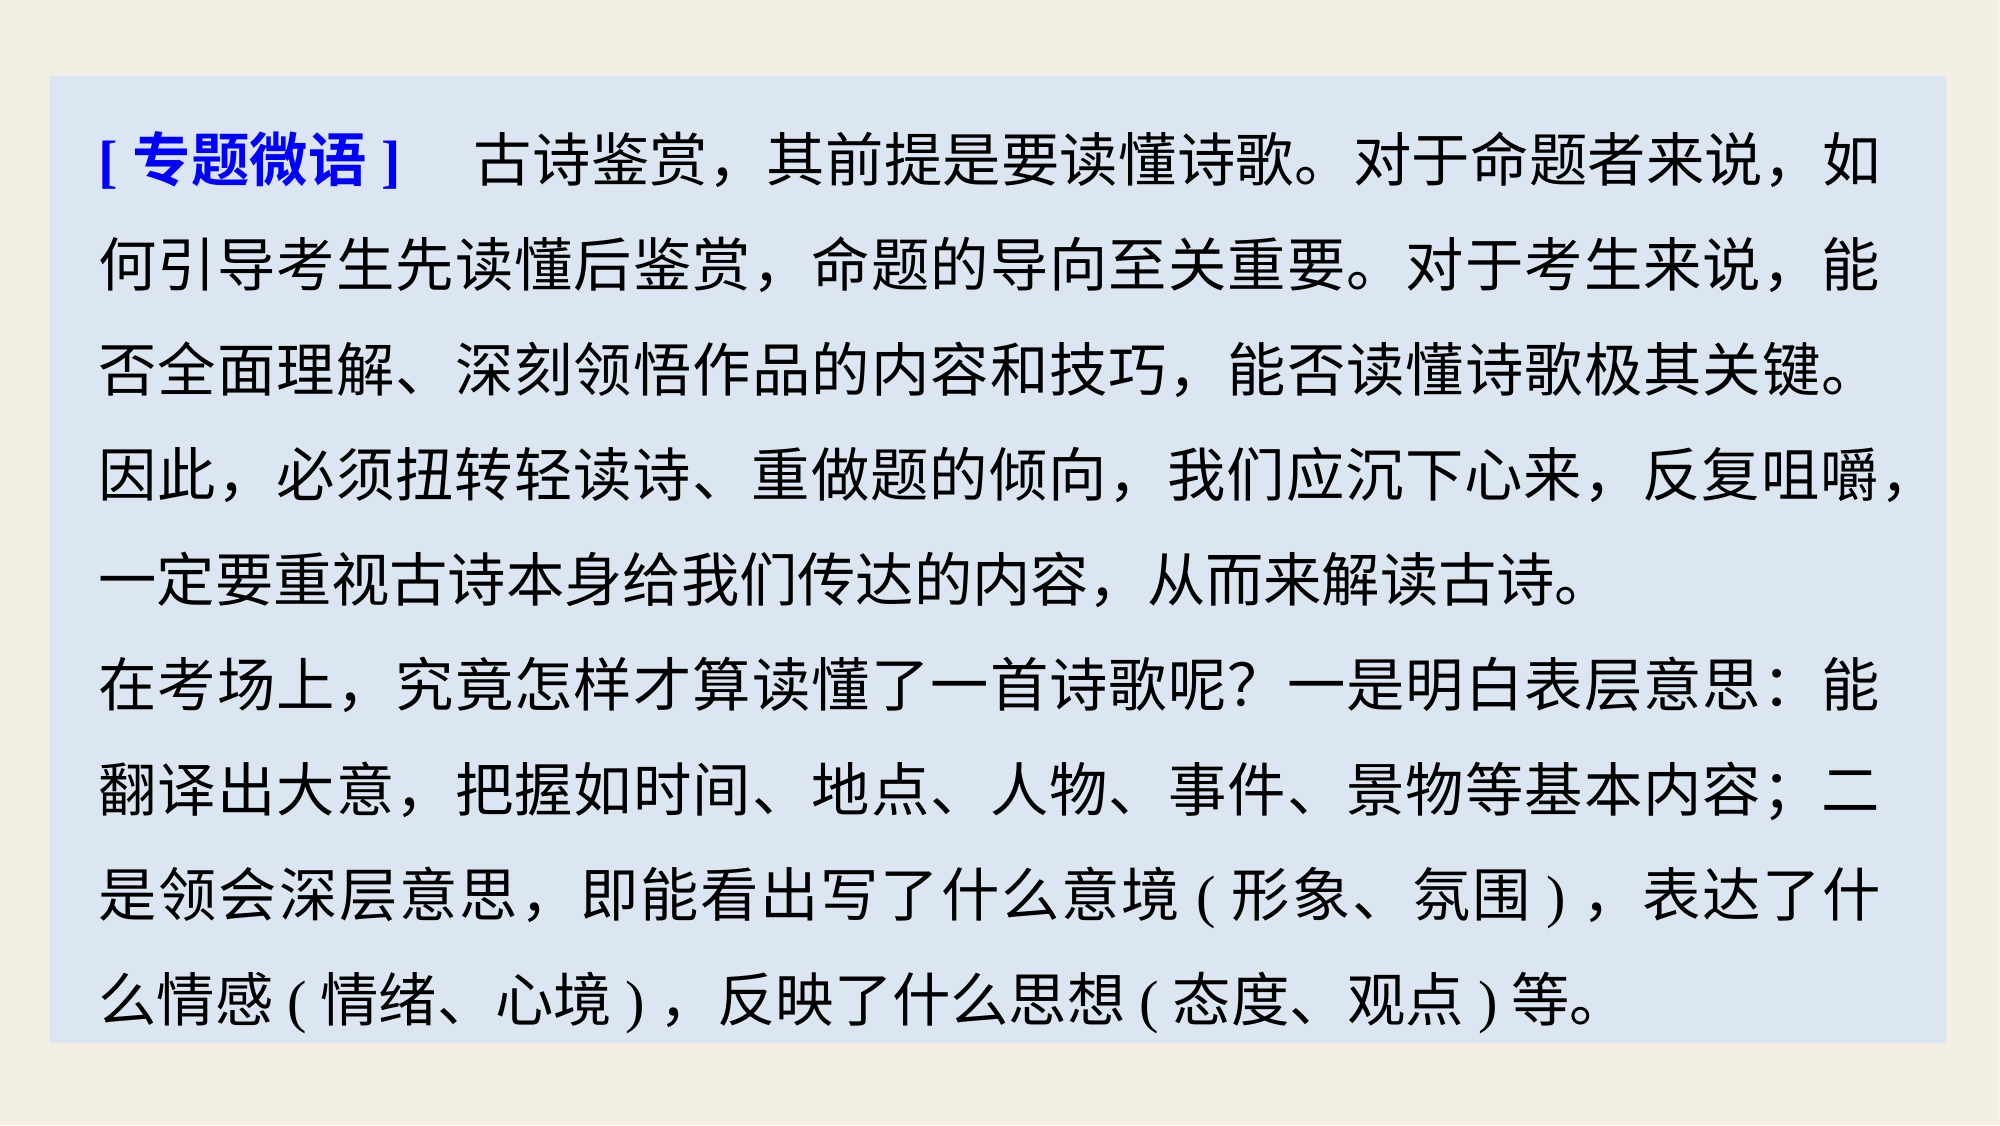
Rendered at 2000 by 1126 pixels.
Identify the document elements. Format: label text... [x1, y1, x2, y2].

text_box [49, 75, 1947, 1044]
text_box [专题微语] 古诗鉴赏，其前提是要读懂诗歌。对于命题者来说，如何引导考生先读懂后鉴赏，命题的导向至关重要。对于考生来说，能否全面理解、深刻领悟作品的内容和技巧，能否读懂诗歌极其关键。因此，必须扭转轻读诗、重做题的倾向，我们应沉下心来，反复咀嚼，一定要重视古诗本身给我们传达的内容，从而来解读古诗。 在考场上，究竟怎样才算读懂了一首诗歌呢？一是明白表层意思：能翻译出大意，把握如时间、地点、人物、事件、景物等基本内容；二是领会深层意思，即能看出写了什么意境(形象、氛围)，表达了什么情感(情绪、心境)，反映了什么思想(态度、观点)等。 [78, 78, 1902, 1043]
